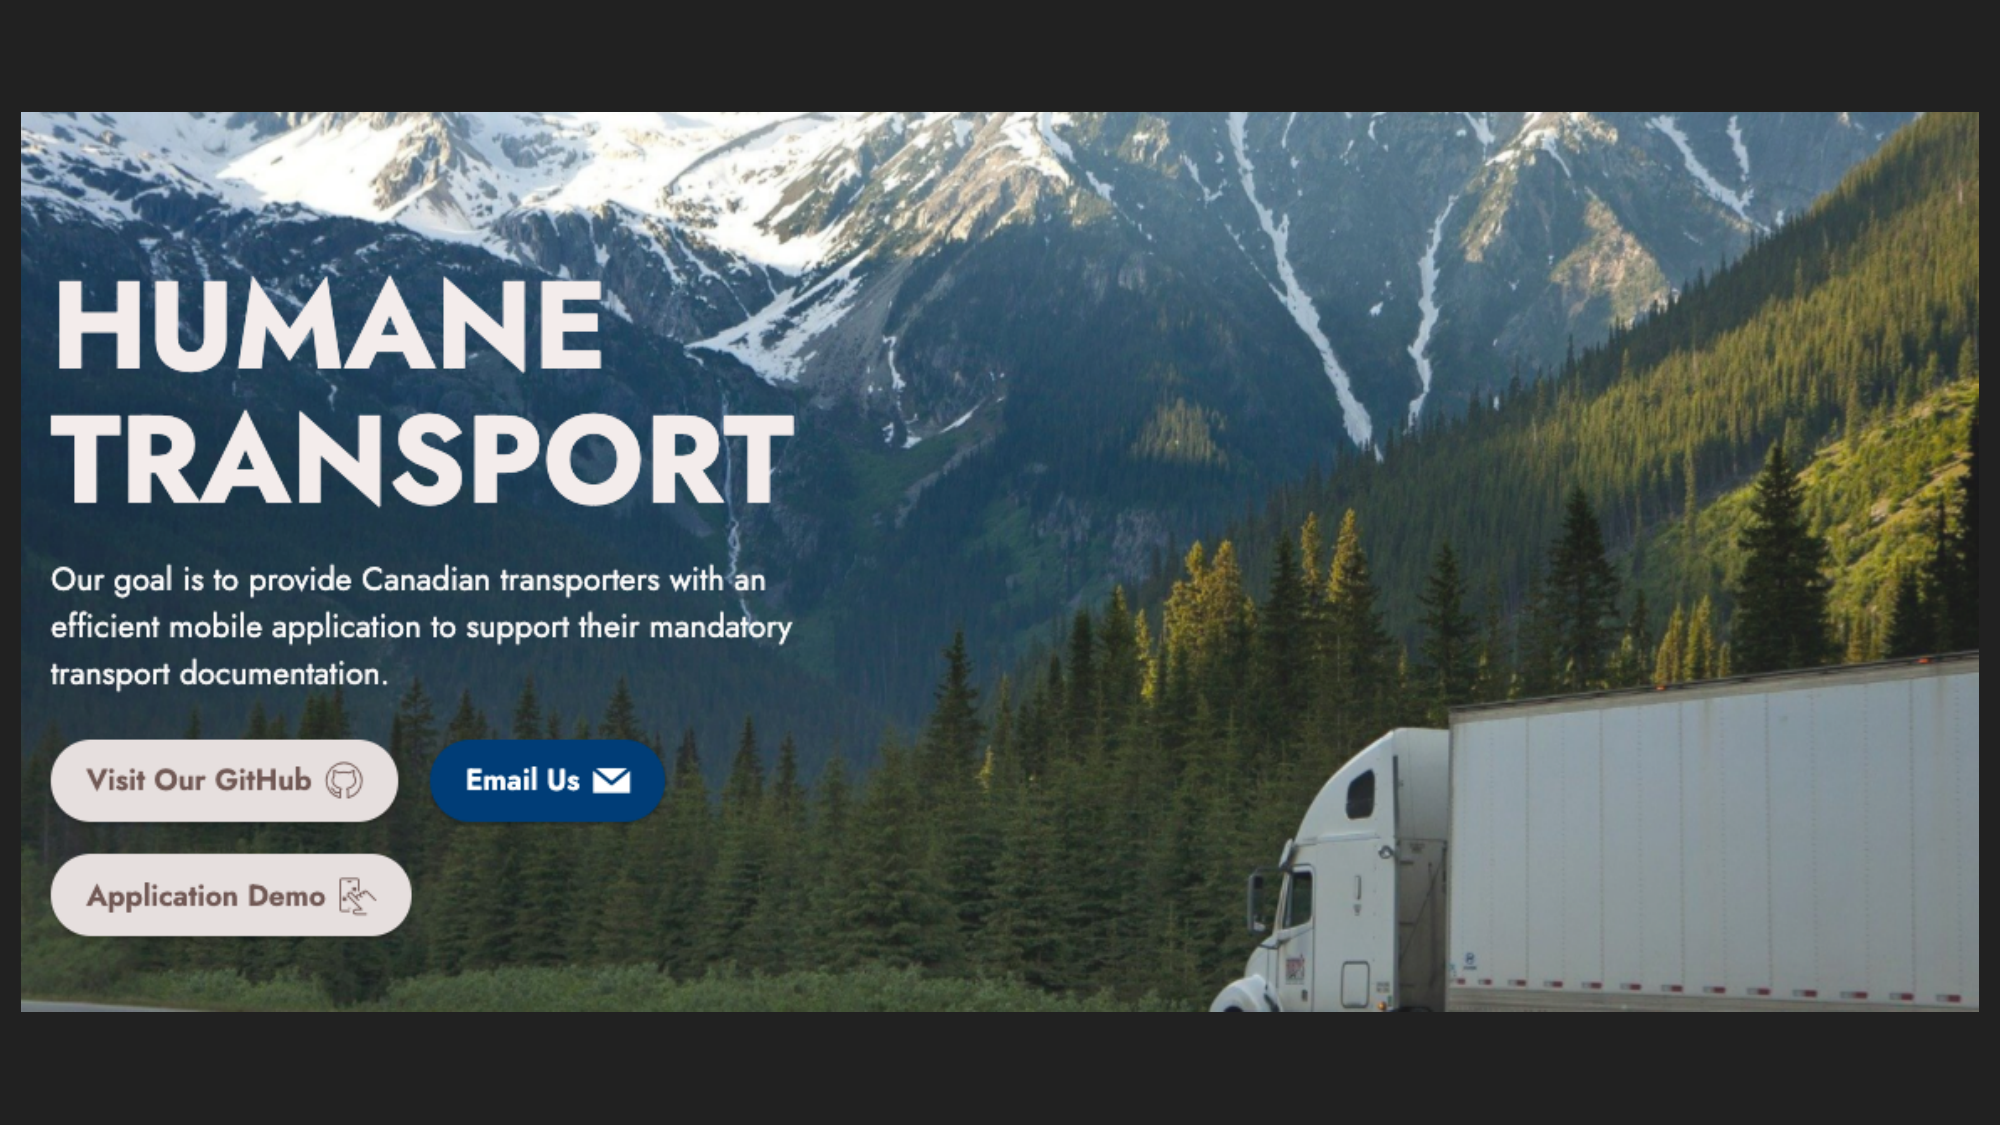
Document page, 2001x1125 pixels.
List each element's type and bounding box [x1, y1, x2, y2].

picture [21, 112, 1979, 1013]
